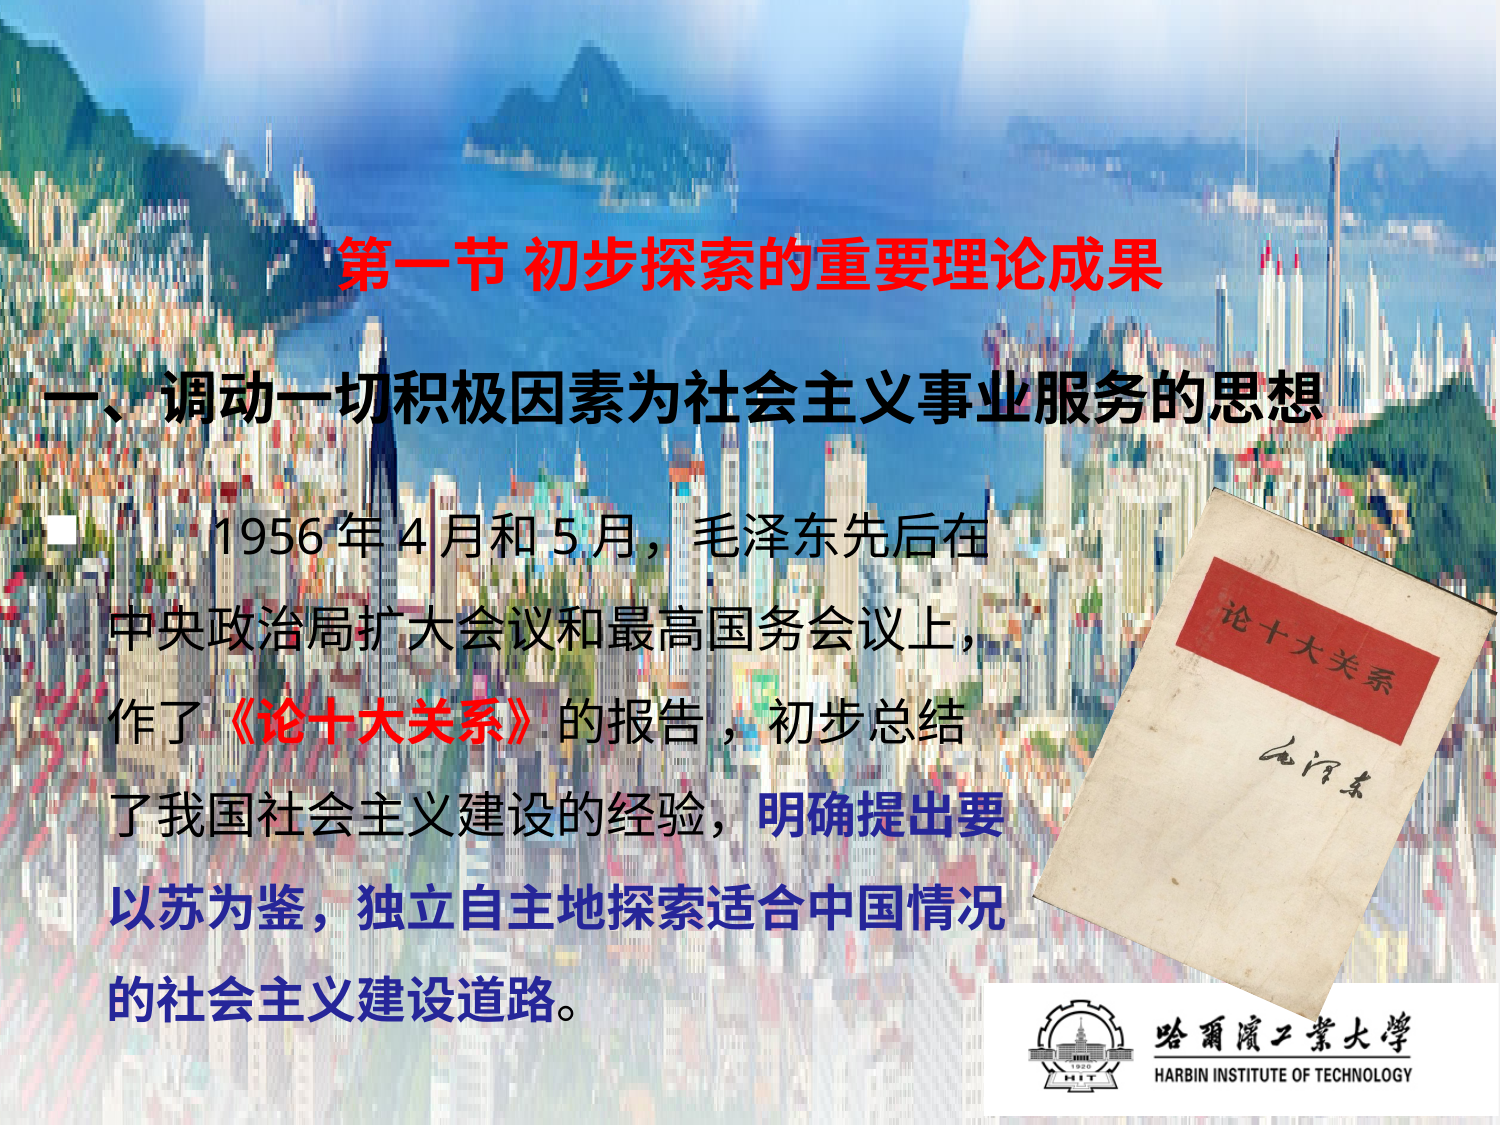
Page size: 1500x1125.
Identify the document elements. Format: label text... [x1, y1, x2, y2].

picture [0, 0, 1500, 1125]
list 第一节 初步探索的重要理论成果 一、调动一切积极因素为社会主义事业服务的思想 [27, 192, 1472, 465]
text_box 1956年4月和5月，毛泽东先后在中央政治局扩大会议和最高国务会议上，作了《论十大关系》的报告 ，初步总结了我国社会主义建设的经验，明确提出要以苏为鉴，独立自主地探索适合中国情况的社会主义建设道路。 [91, 463, 1032, 1037]
